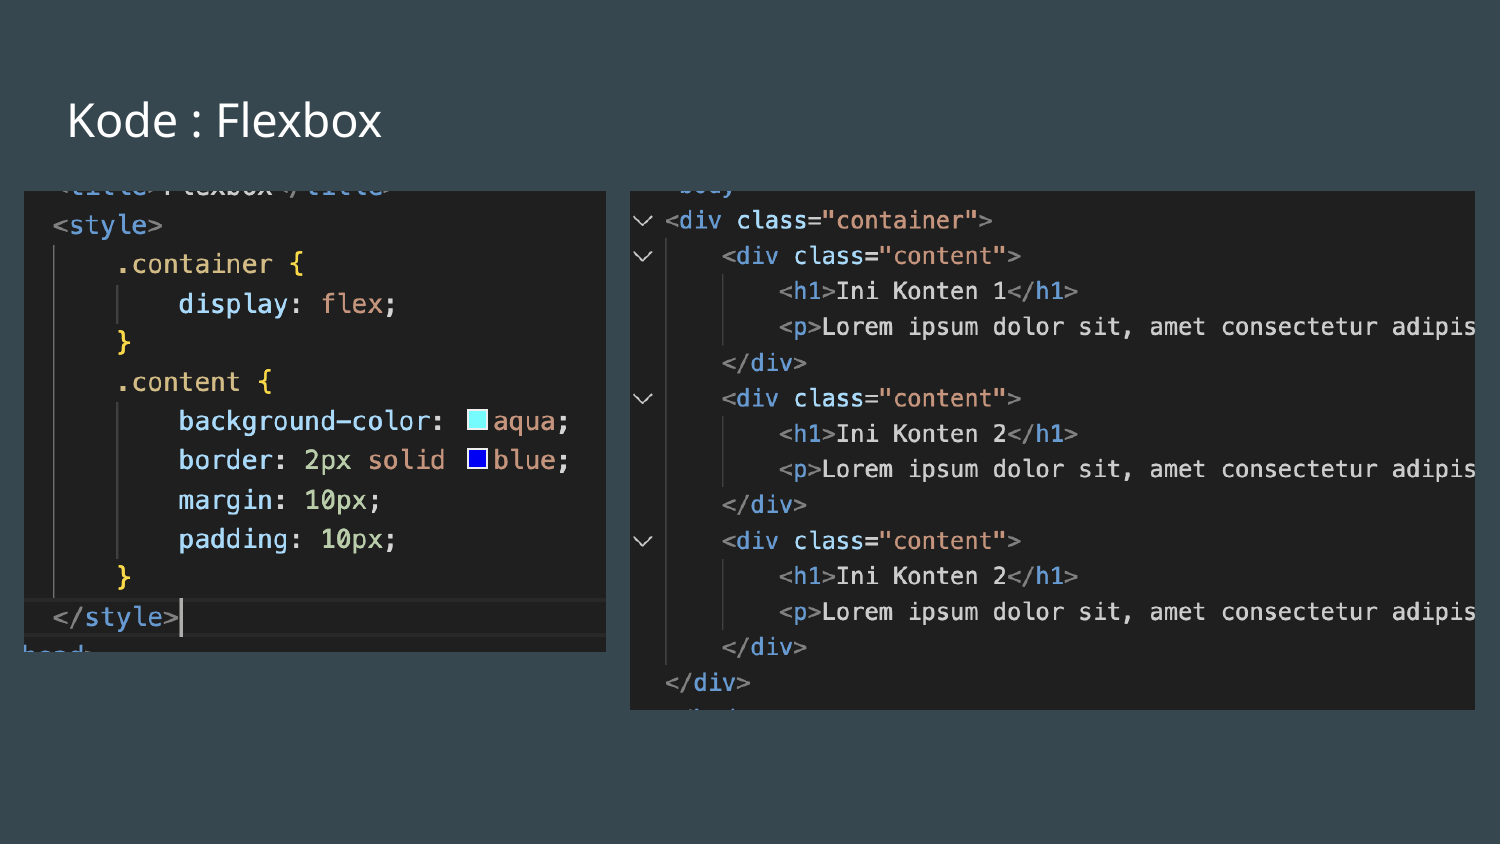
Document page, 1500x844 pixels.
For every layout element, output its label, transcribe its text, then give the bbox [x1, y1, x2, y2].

title Kode : Flexbox [51, 72, 1449, 167]
picture [630, 191, 1476, 710]
picture [24, 191, 606, 652]
